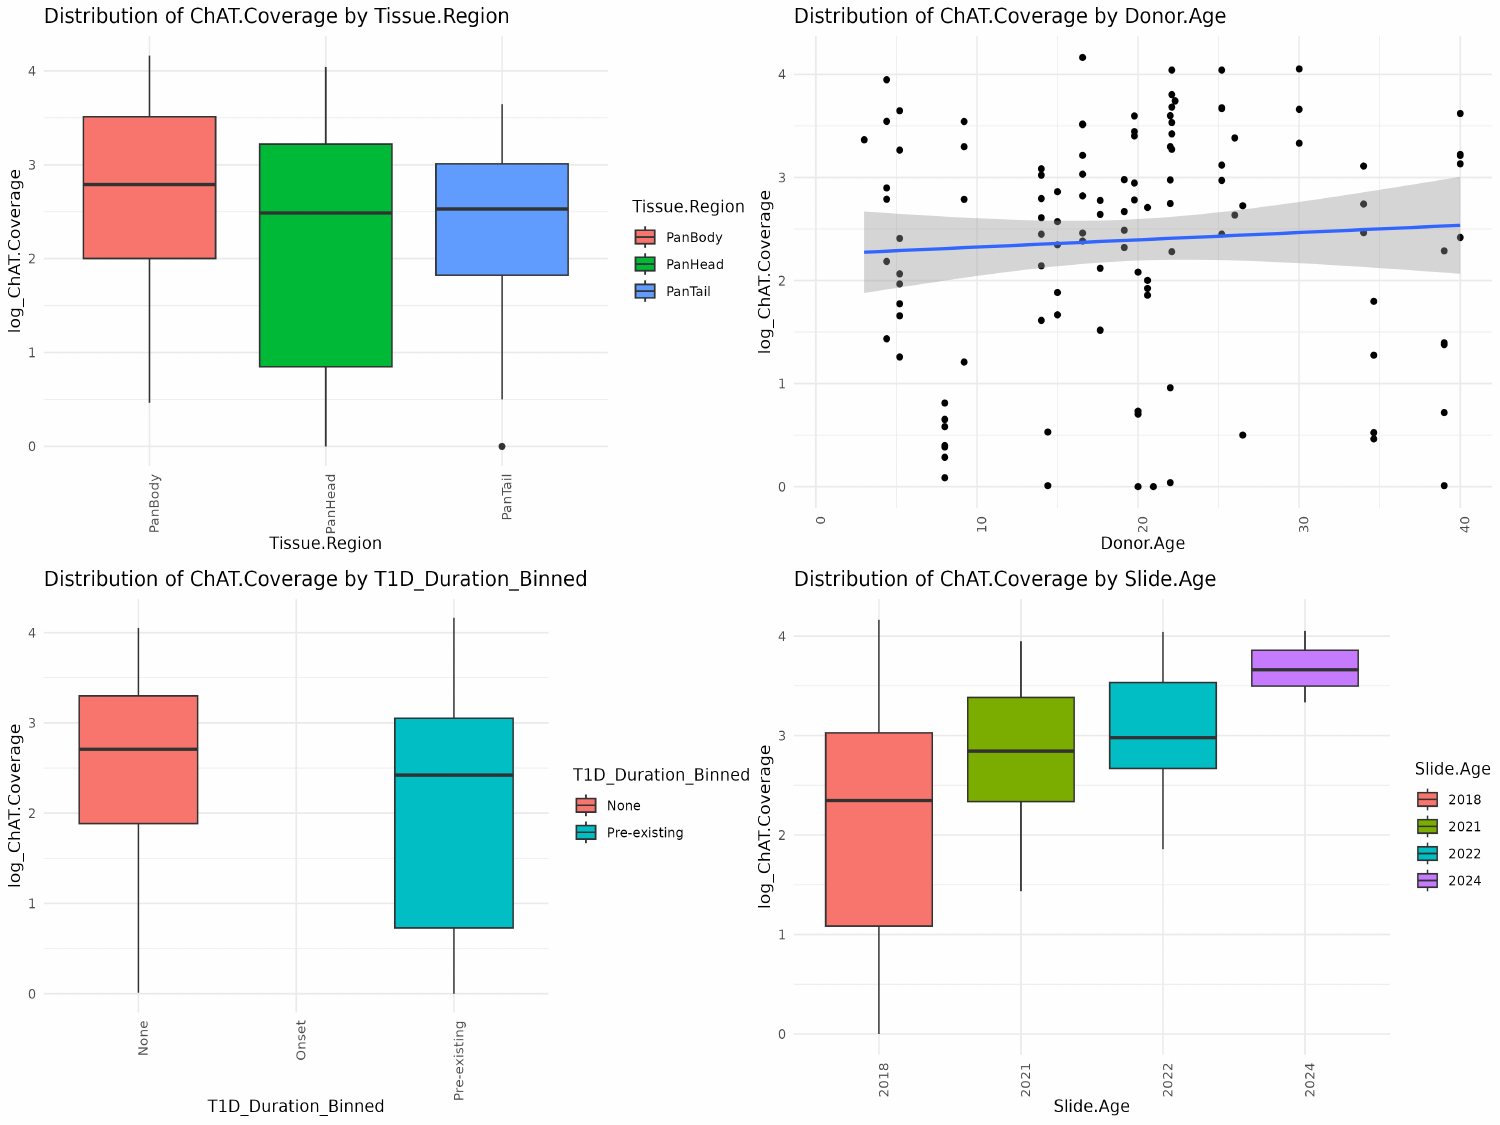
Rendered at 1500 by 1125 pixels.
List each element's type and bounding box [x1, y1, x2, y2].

list [0, 0, 1500, 1125]
